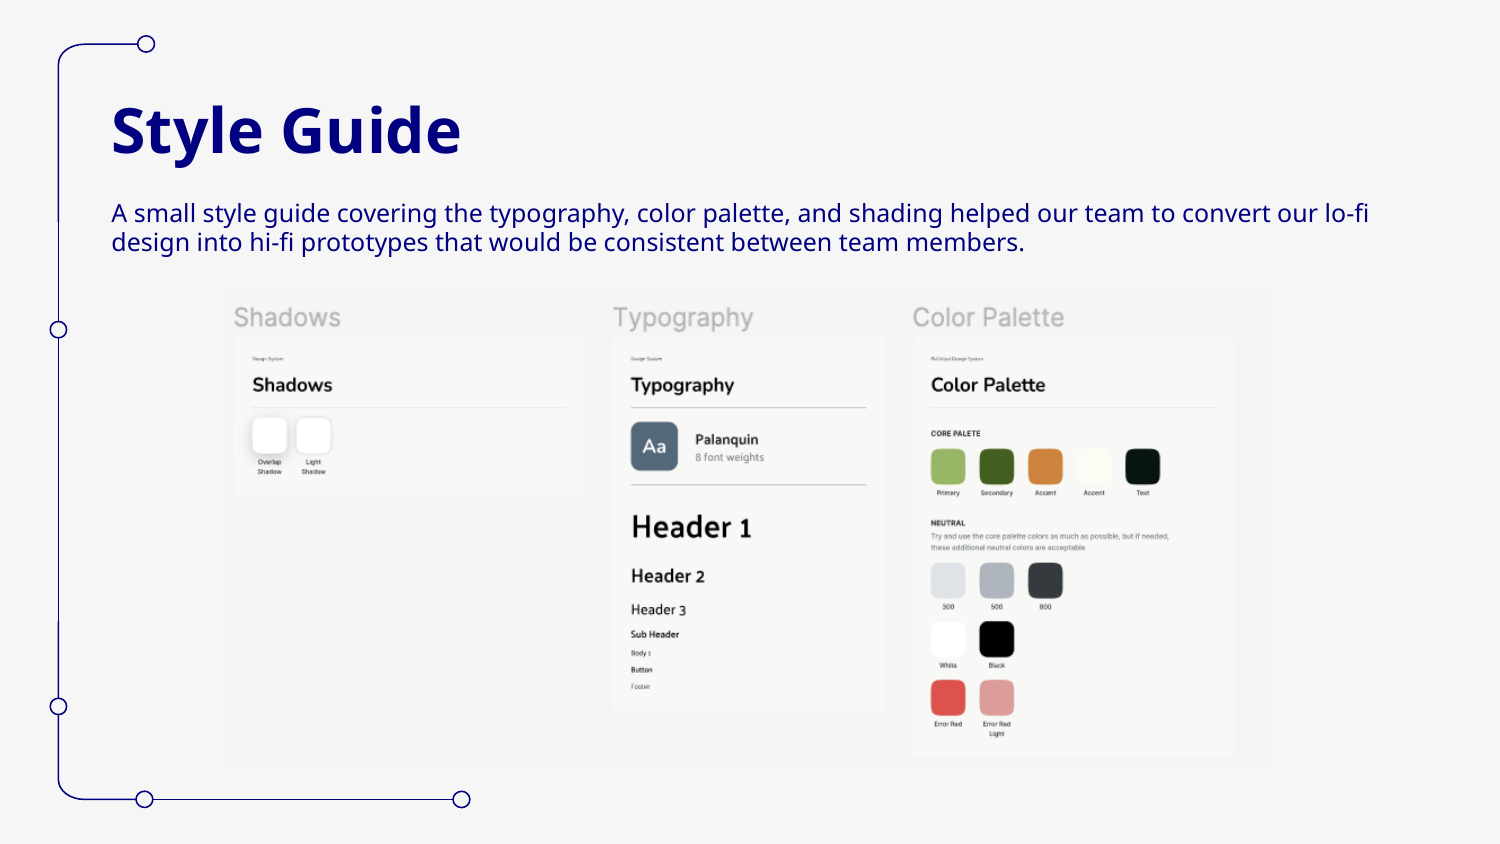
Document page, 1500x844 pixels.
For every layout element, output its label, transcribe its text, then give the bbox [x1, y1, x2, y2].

text_box A small style guide covering the typography, color palette, and shading helped our team to convert our lo-fi design into hi-fi prototypes that would be consistent between team members. [96, 182, 1437, 272]
title Style Guide [96, 43, 975, 182]
picture [228, 289, 1272, 764]
